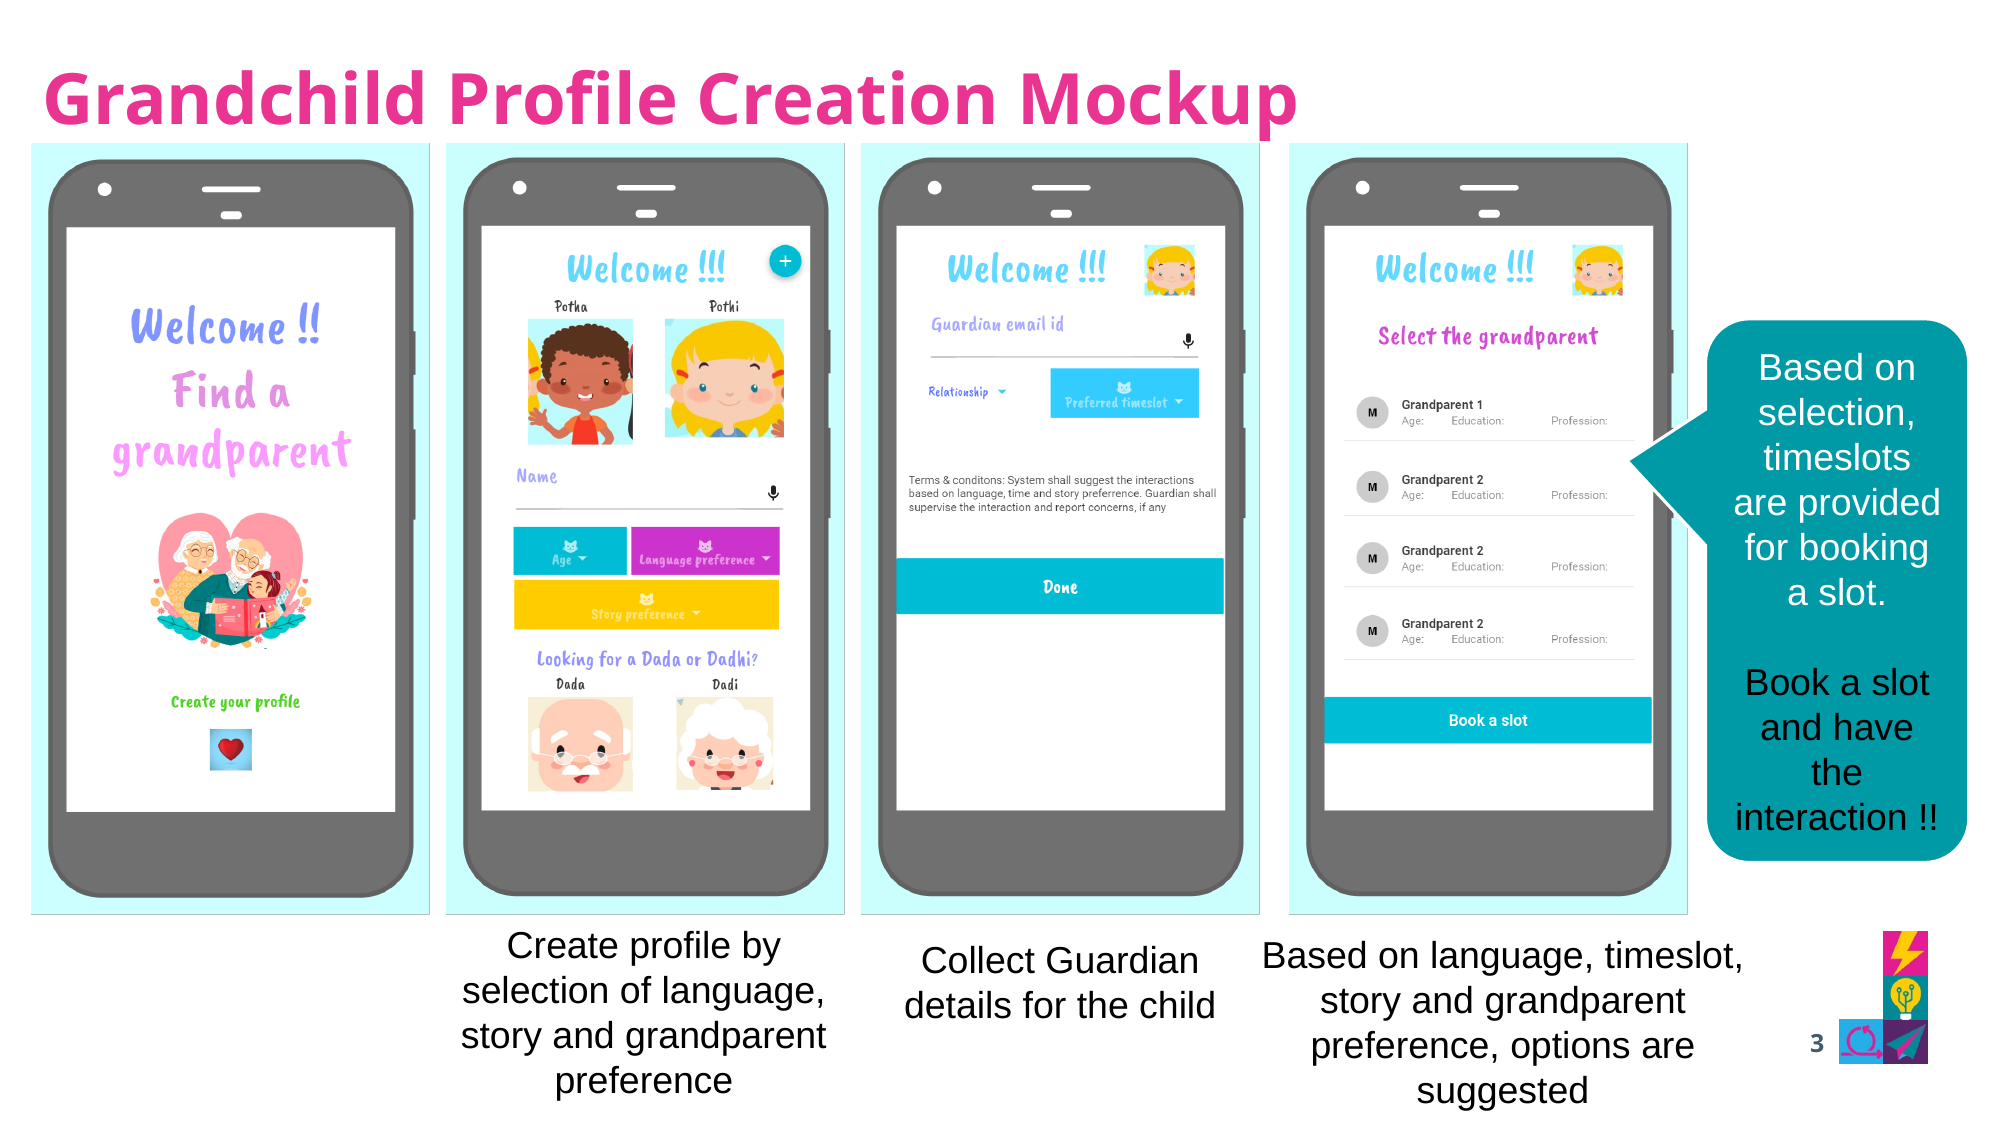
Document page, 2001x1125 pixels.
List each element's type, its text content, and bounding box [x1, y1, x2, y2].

text_box Grandchild Profile Creation Mockup [27, 46, 2000, 147]
picture [1839, 931, 1928, 1064]
picture [1289, 143, 1688, 915]
picture [31, 143, 430, 915]
text_box Collect Guardian details for the child [860, 928, 1230, 1034]
picture [446, 143, 845, 915]
text_box Based on language, timeslot, story and grandparent preference, options are suggested [1230, 923, 1776, 1119]
text_box Create profile by selection of language, story and grandparent preference [444, 914, 844, 1109]
text_box Based on selection, timeslots are provided for booking a slot. Book a slot and have the interaction !! [1688, 317, 1971, 865]
picture [860, 143, 1260, 915]
